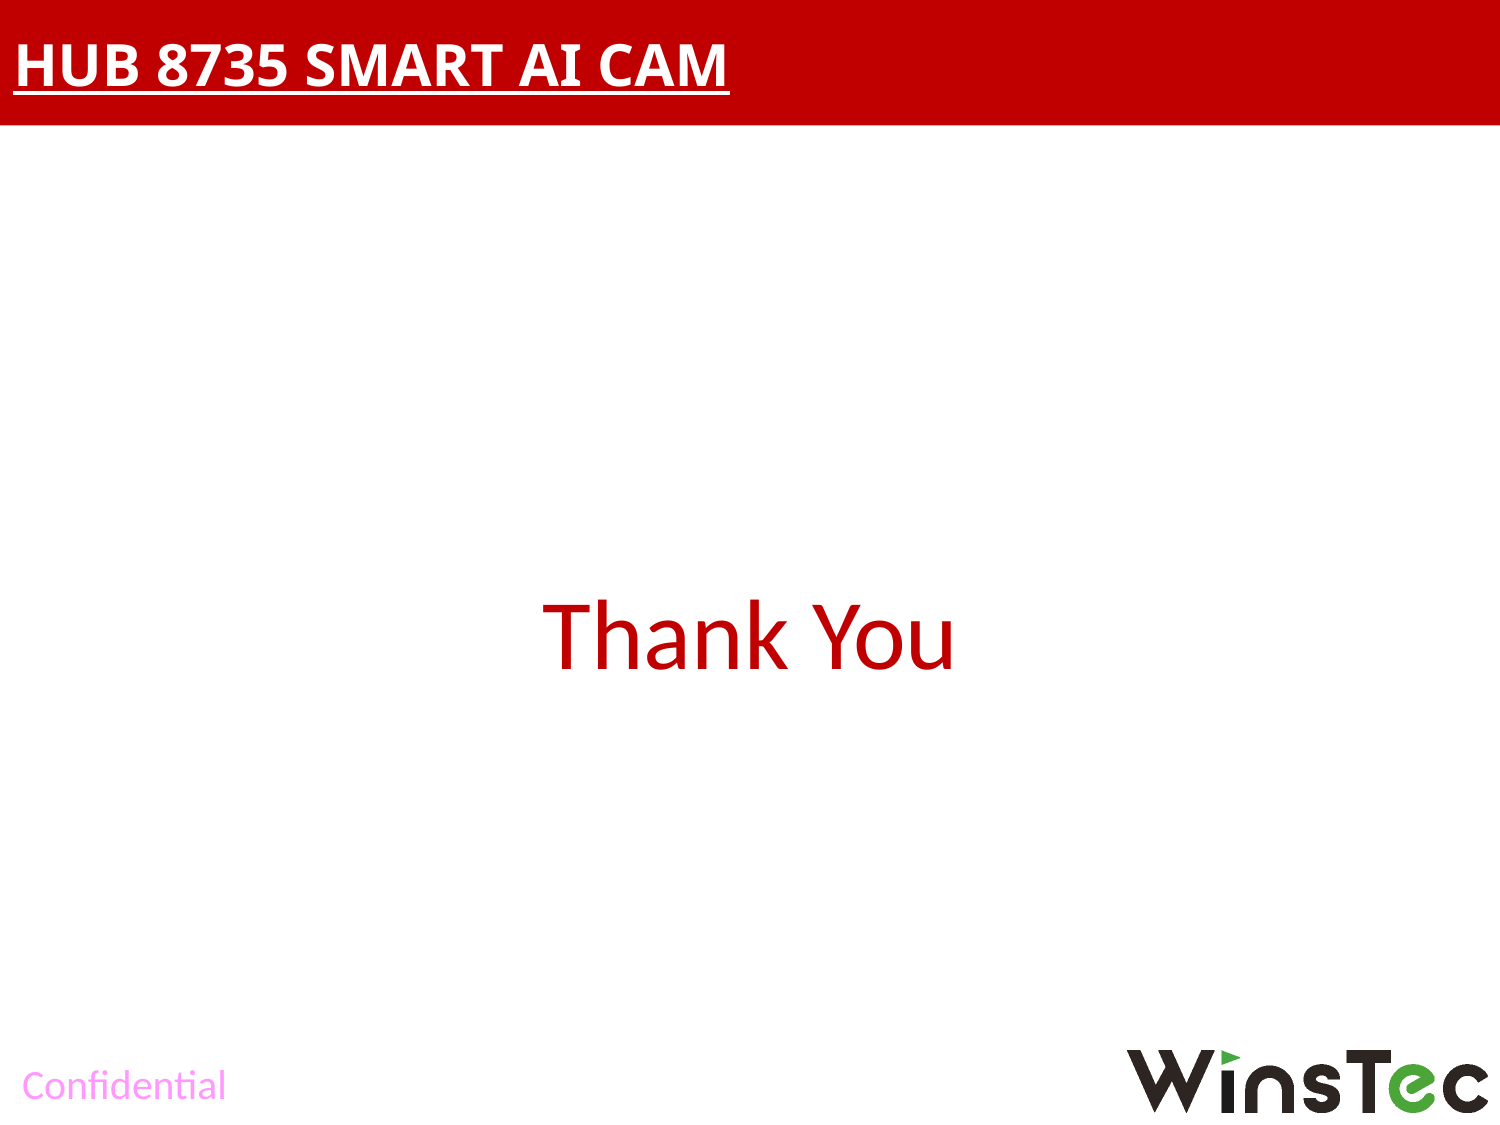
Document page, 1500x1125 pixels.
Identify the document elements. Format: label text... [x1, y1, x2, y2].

picture [1127, 1049, 1489, 1113]
list Thank You [95, 562, 1407, 700]
text_box HUB 8735 SMART AI CAM [0, 0, 1500, 127]
text_box Confidential [0, 1050, 243, 1116]
